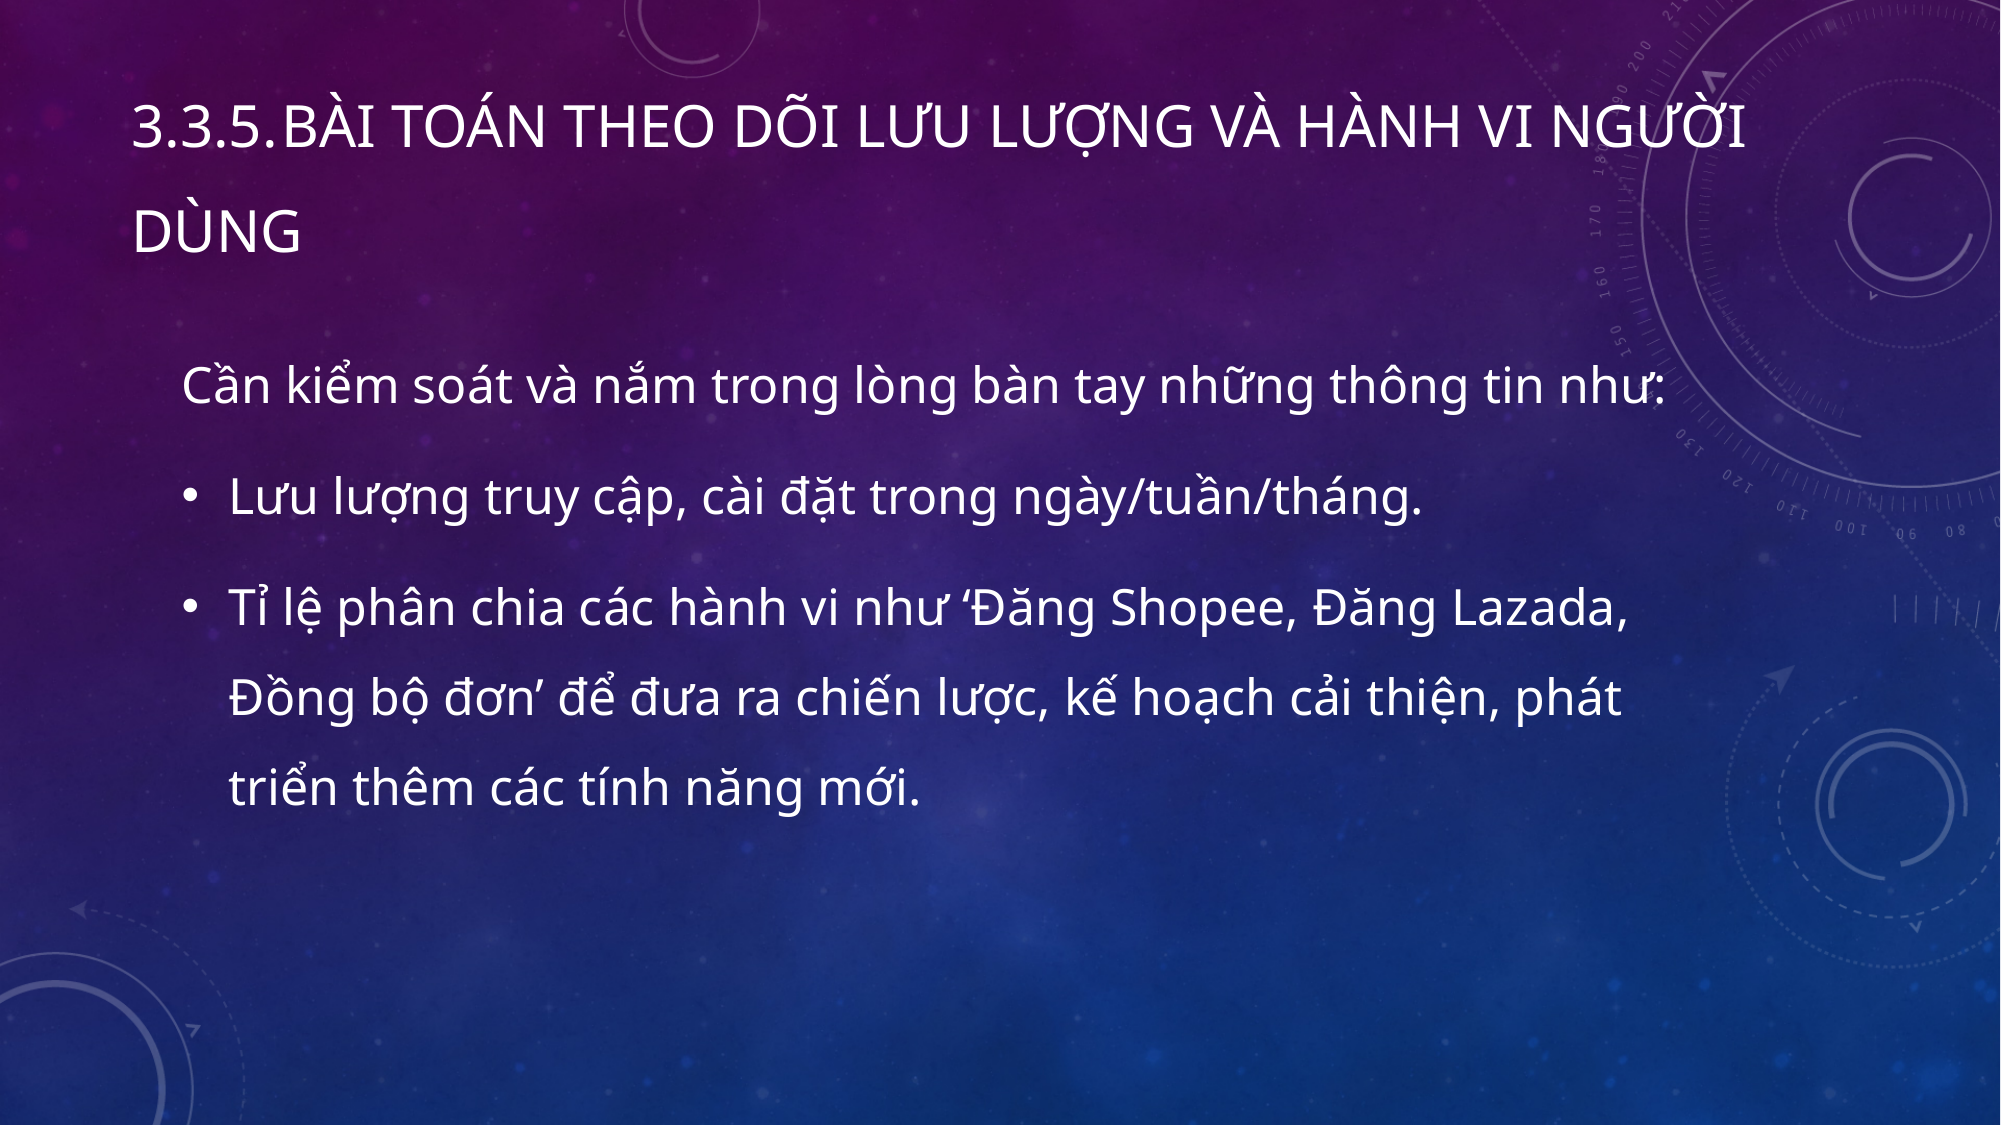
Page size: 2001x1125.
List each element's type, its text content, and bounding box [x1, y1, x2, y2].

text_box Cần kiểm soát và nắm trong lòng bàn tay những thông tin như: Lưu lượng truy cập, cài đặt trong ngày/tuần/tháng. Tỉ lệ phân chia các hành vi như ‘Đăng Shopee, Đăng Lazada, Đồng bộ đơn’ để đưa ra chiến lược, kế hoạch cải thiện, phát triển thêm các tính năng mới. [91, 316, 1754, 1079]
text_box 3.3.5. BÀI TOÁN THEO DÕI LƯU LƯỢNG VÀ HÀNH VI NGƯỜI DÙNG [116, 46, 1779, 264]
picture [0, 0, 2001, 1125]
